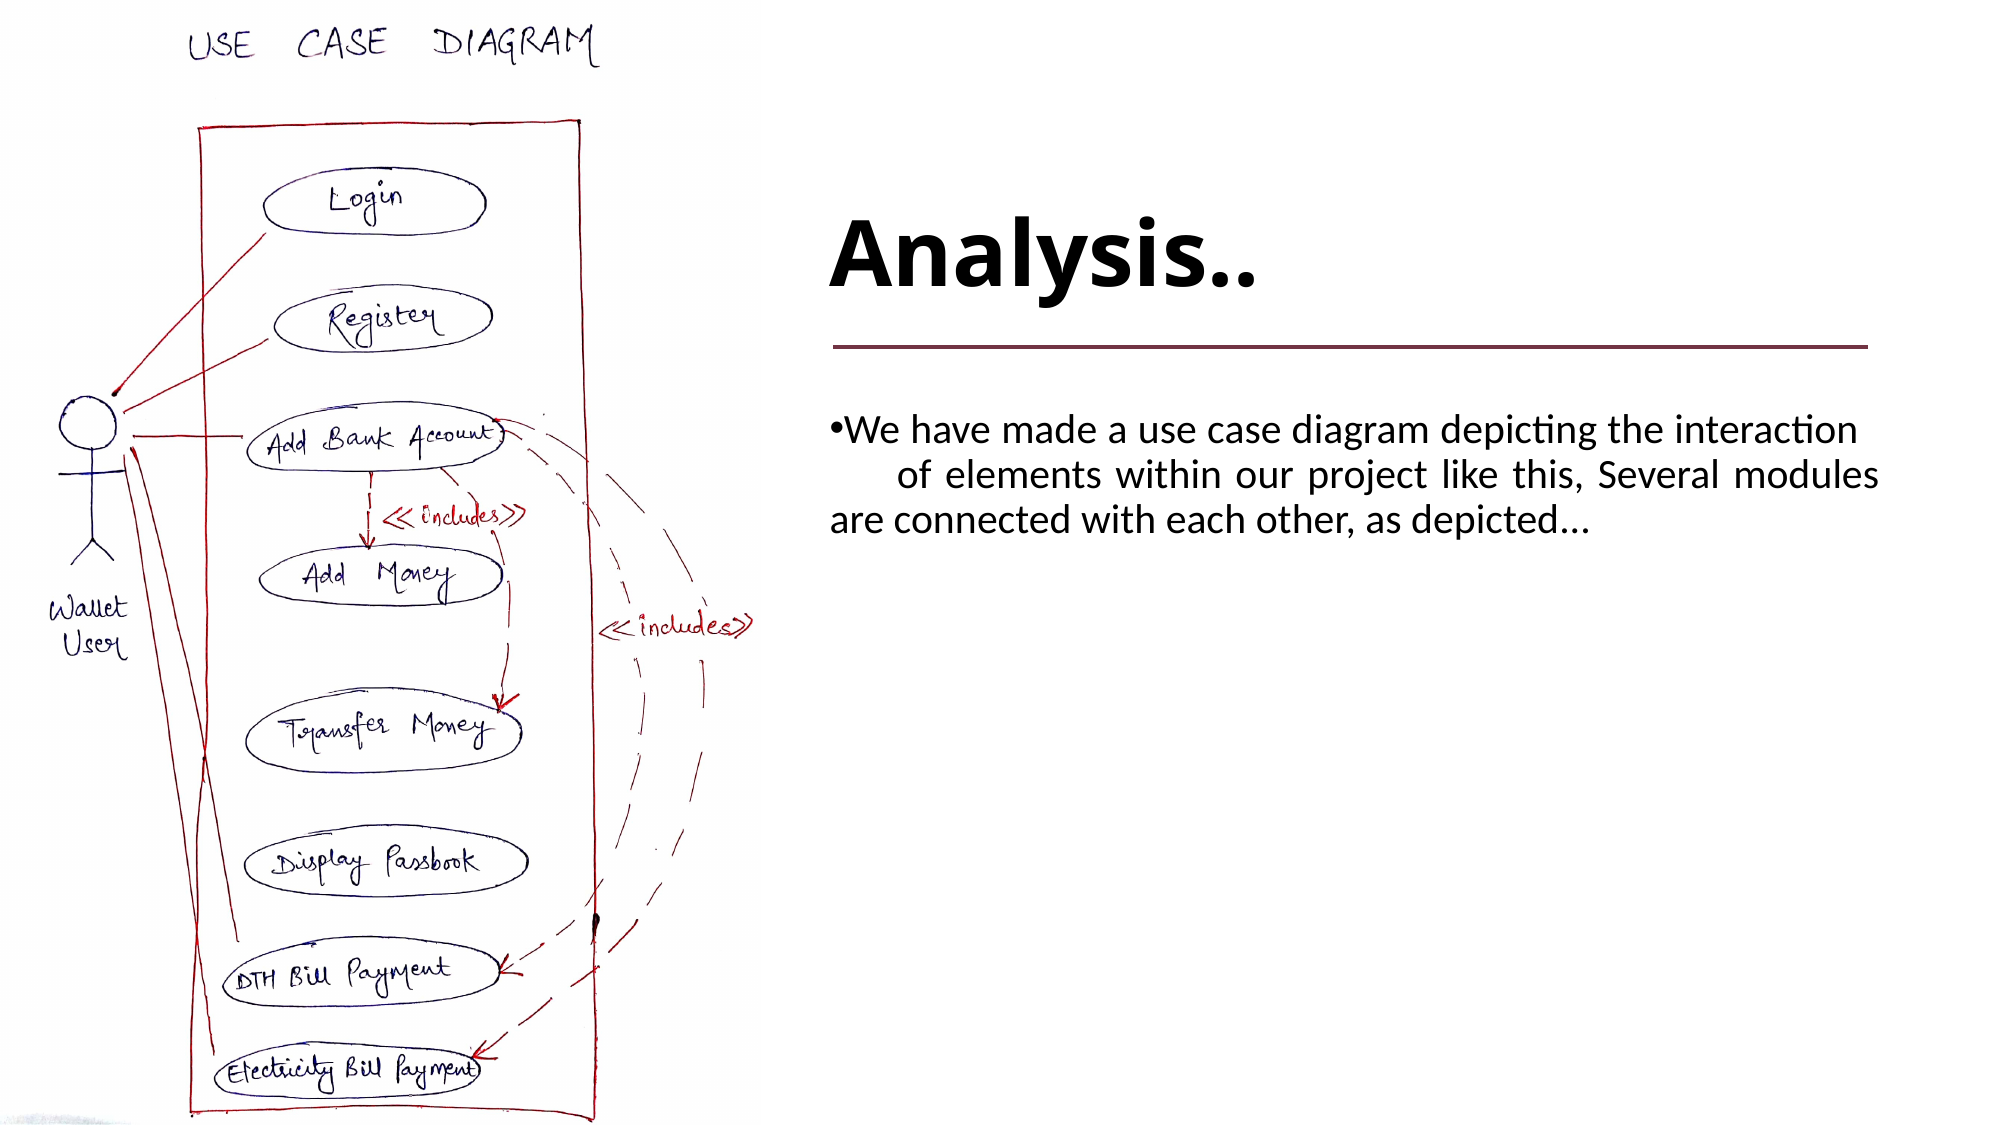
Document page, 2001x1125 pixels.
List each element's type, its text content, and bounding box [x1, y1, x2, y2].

picture [0, 0, 761, 1125]
title Analysis.. [814, 103, 1895, 315]
list We have made a use case diagram depicting the interaction of elements within our project like this, Several modules are connected with each other, as depicted... [814, 399, 1895, 1021]
